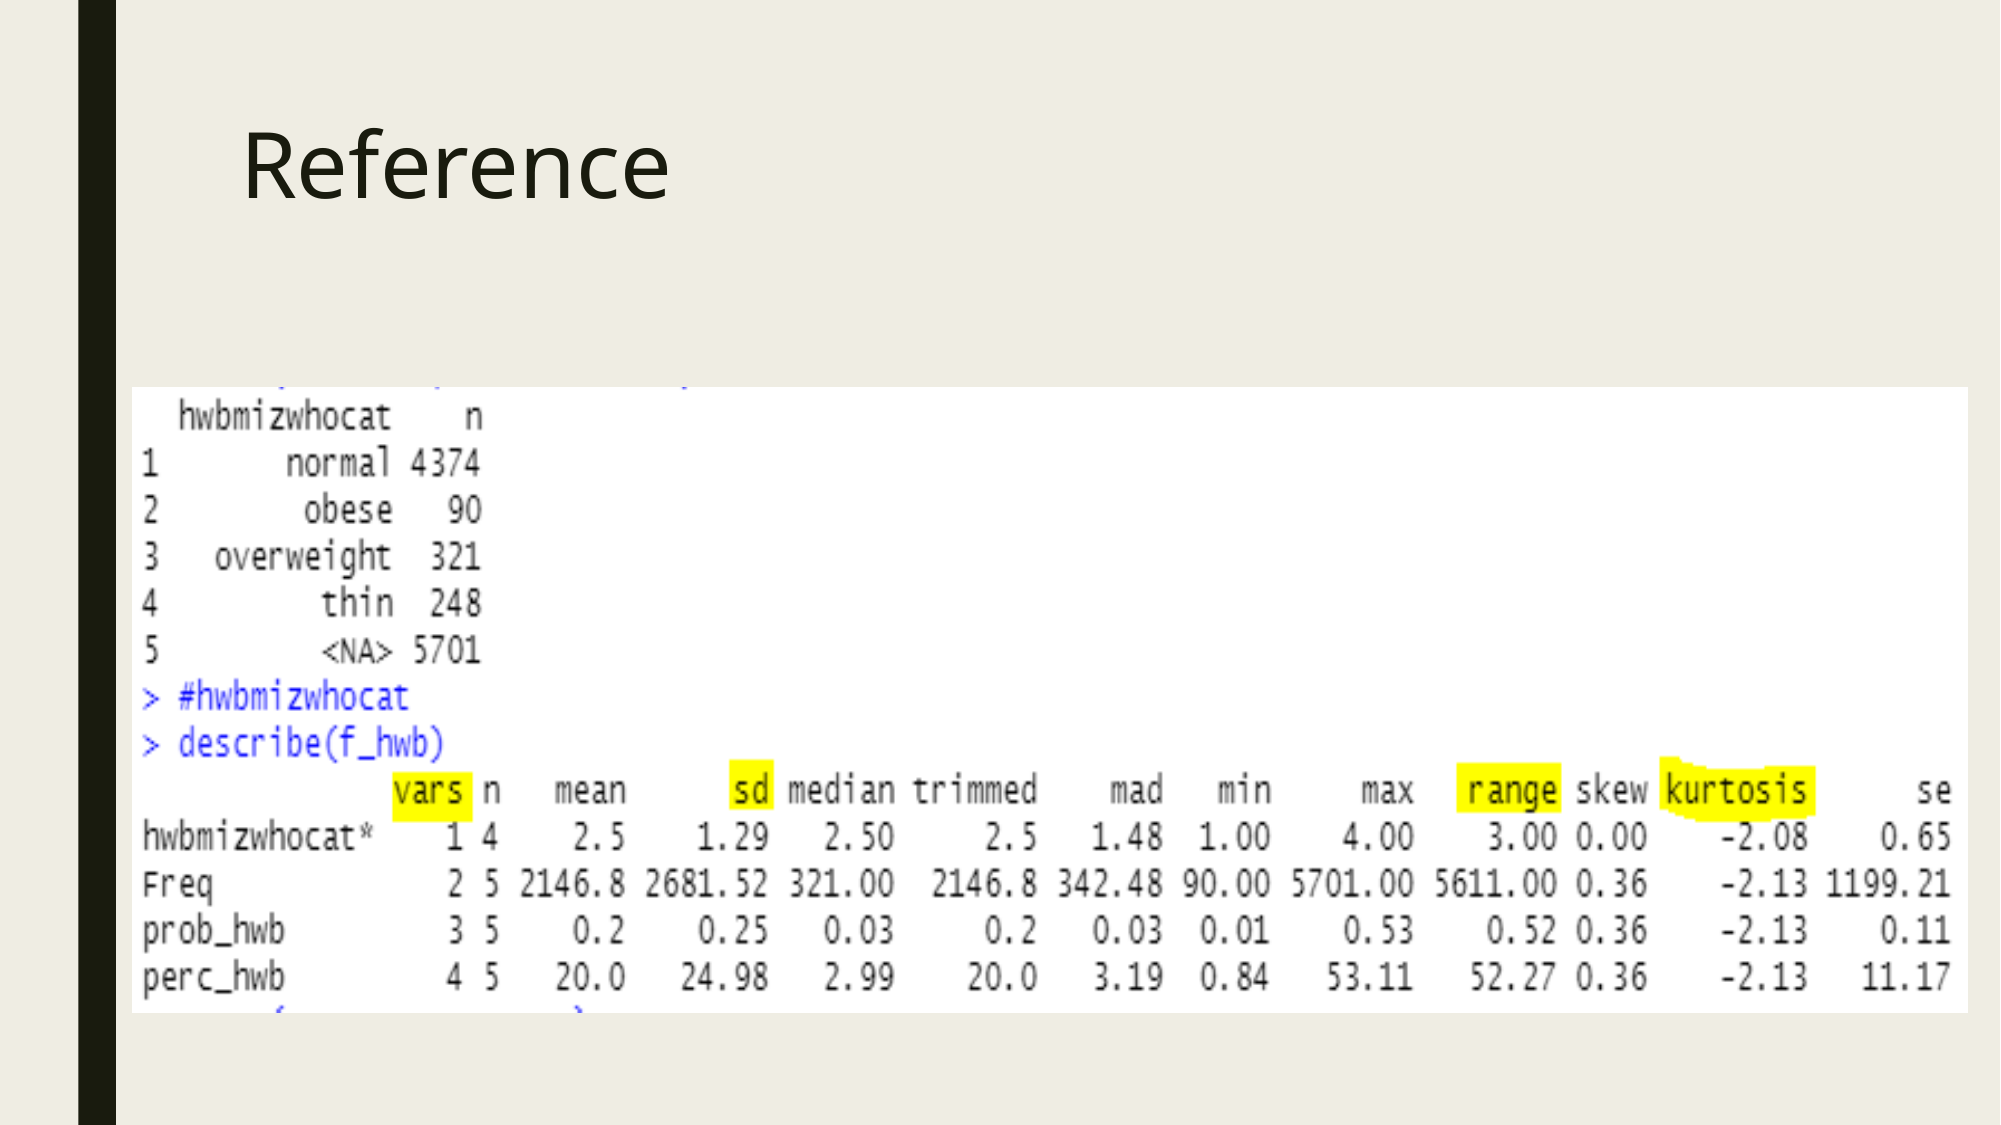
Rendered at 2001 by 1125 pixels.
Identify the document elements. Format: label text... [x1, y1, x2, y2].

title Reference [225, 112, 1800, 357]
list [132, 387, 1968, 1013]
